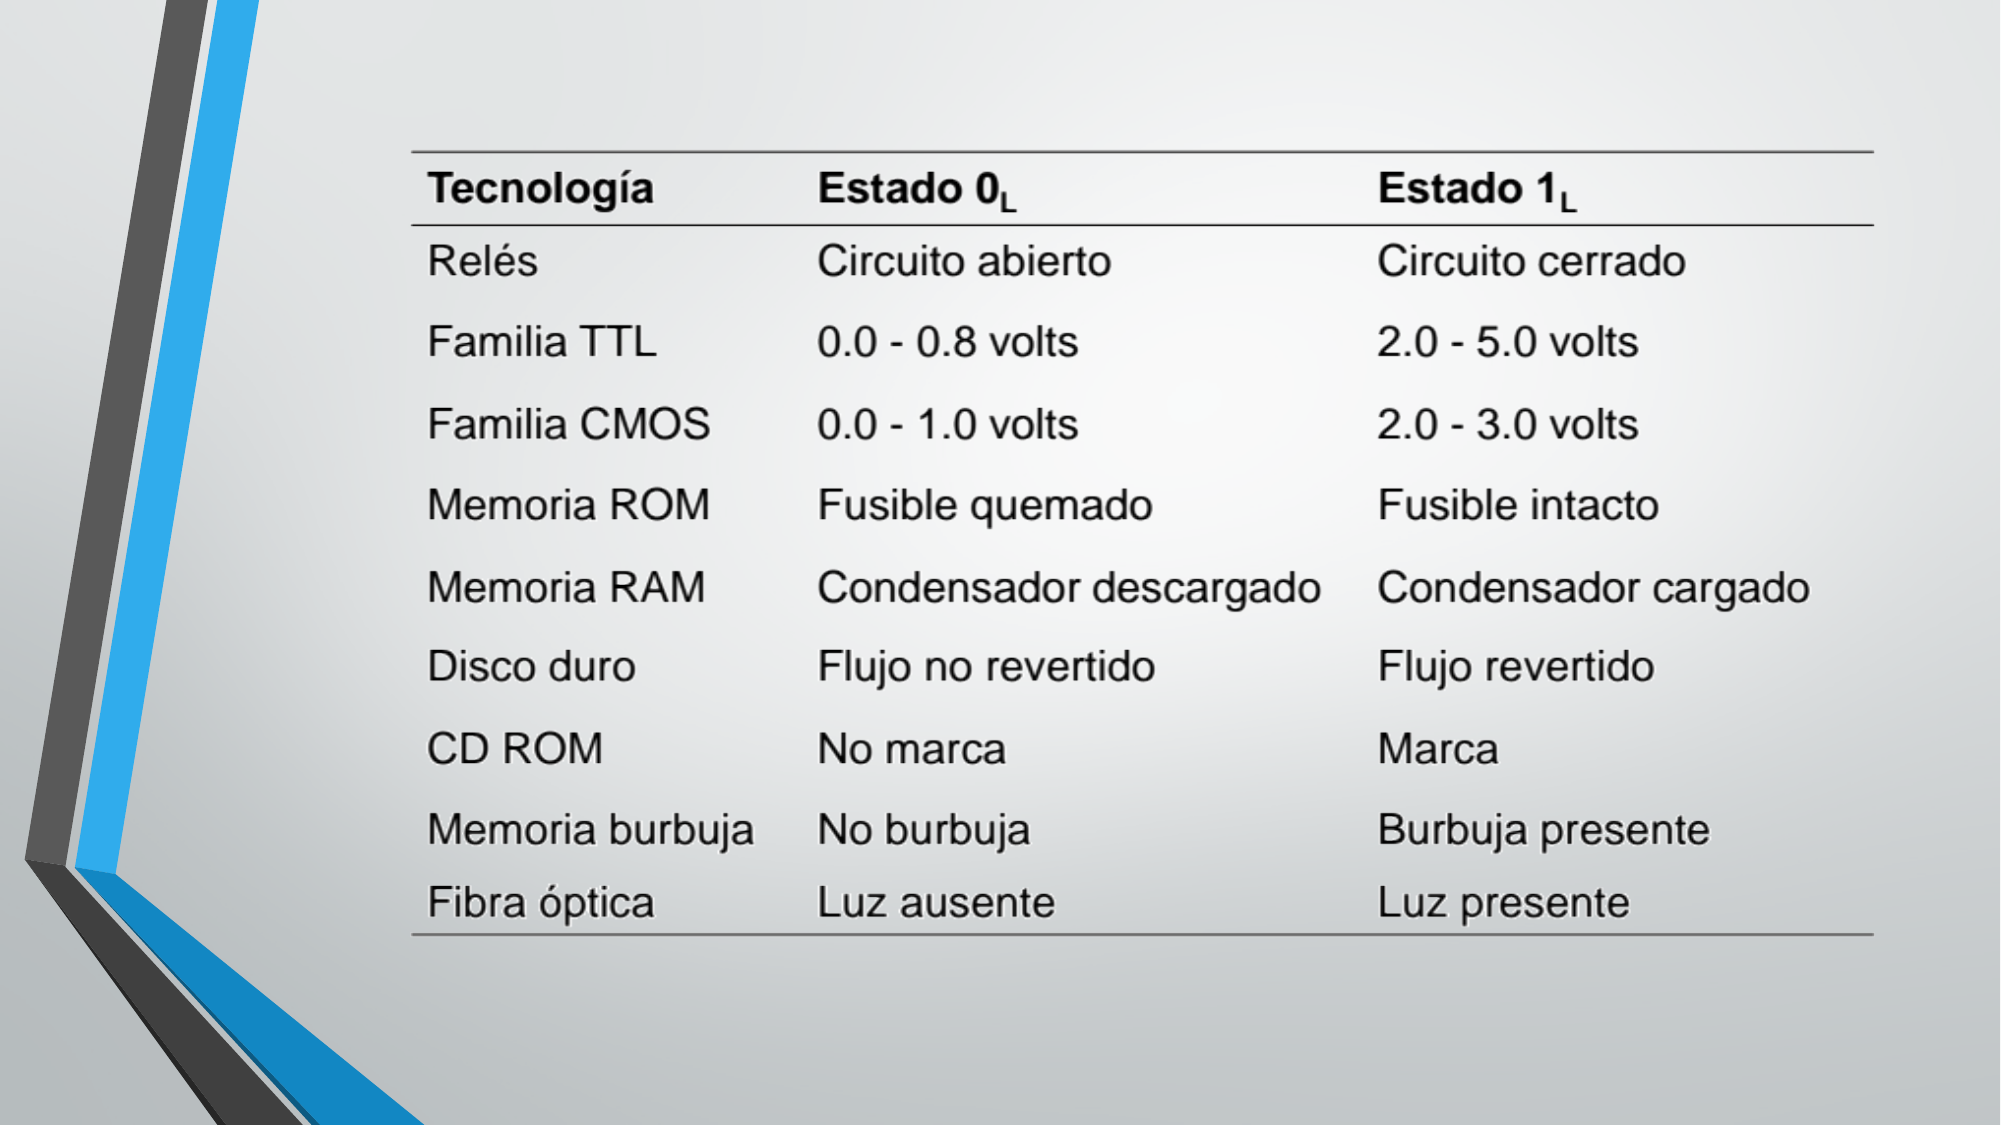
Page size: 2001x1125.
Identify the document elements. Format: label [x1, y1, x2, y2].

picture [397, 126, 1885, 949]
